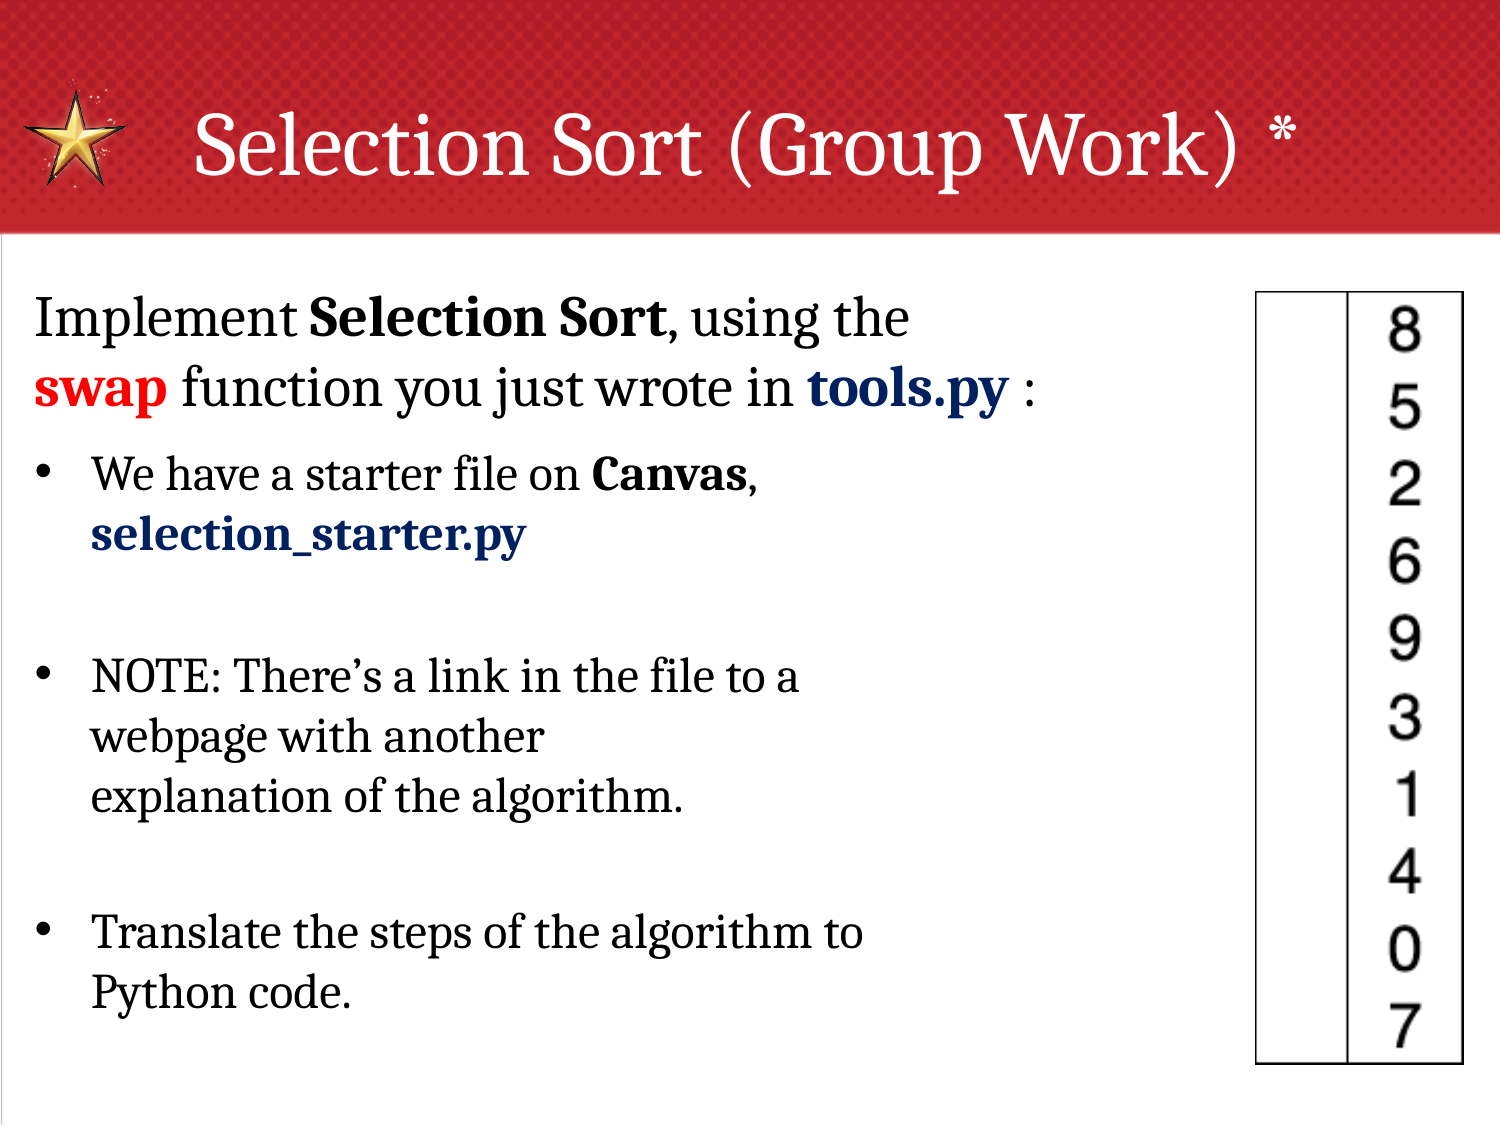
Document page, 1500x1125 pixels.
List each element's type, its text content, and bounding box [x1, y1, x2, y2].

title Selection Sort (Group Work) * [75, 45, 1425, 233]
picture [0, 0, 1500, 1125]
list Implement Selection Sort, using the swap function you just wrote in tools.py : We have a starter file on Canvas, selection_starter.py NOTE: There’s a link in the file to a webpage with another explanation of the algorithm. Translate the steps of the algorithm to Python code. [19, 271, 1104, 1080]
